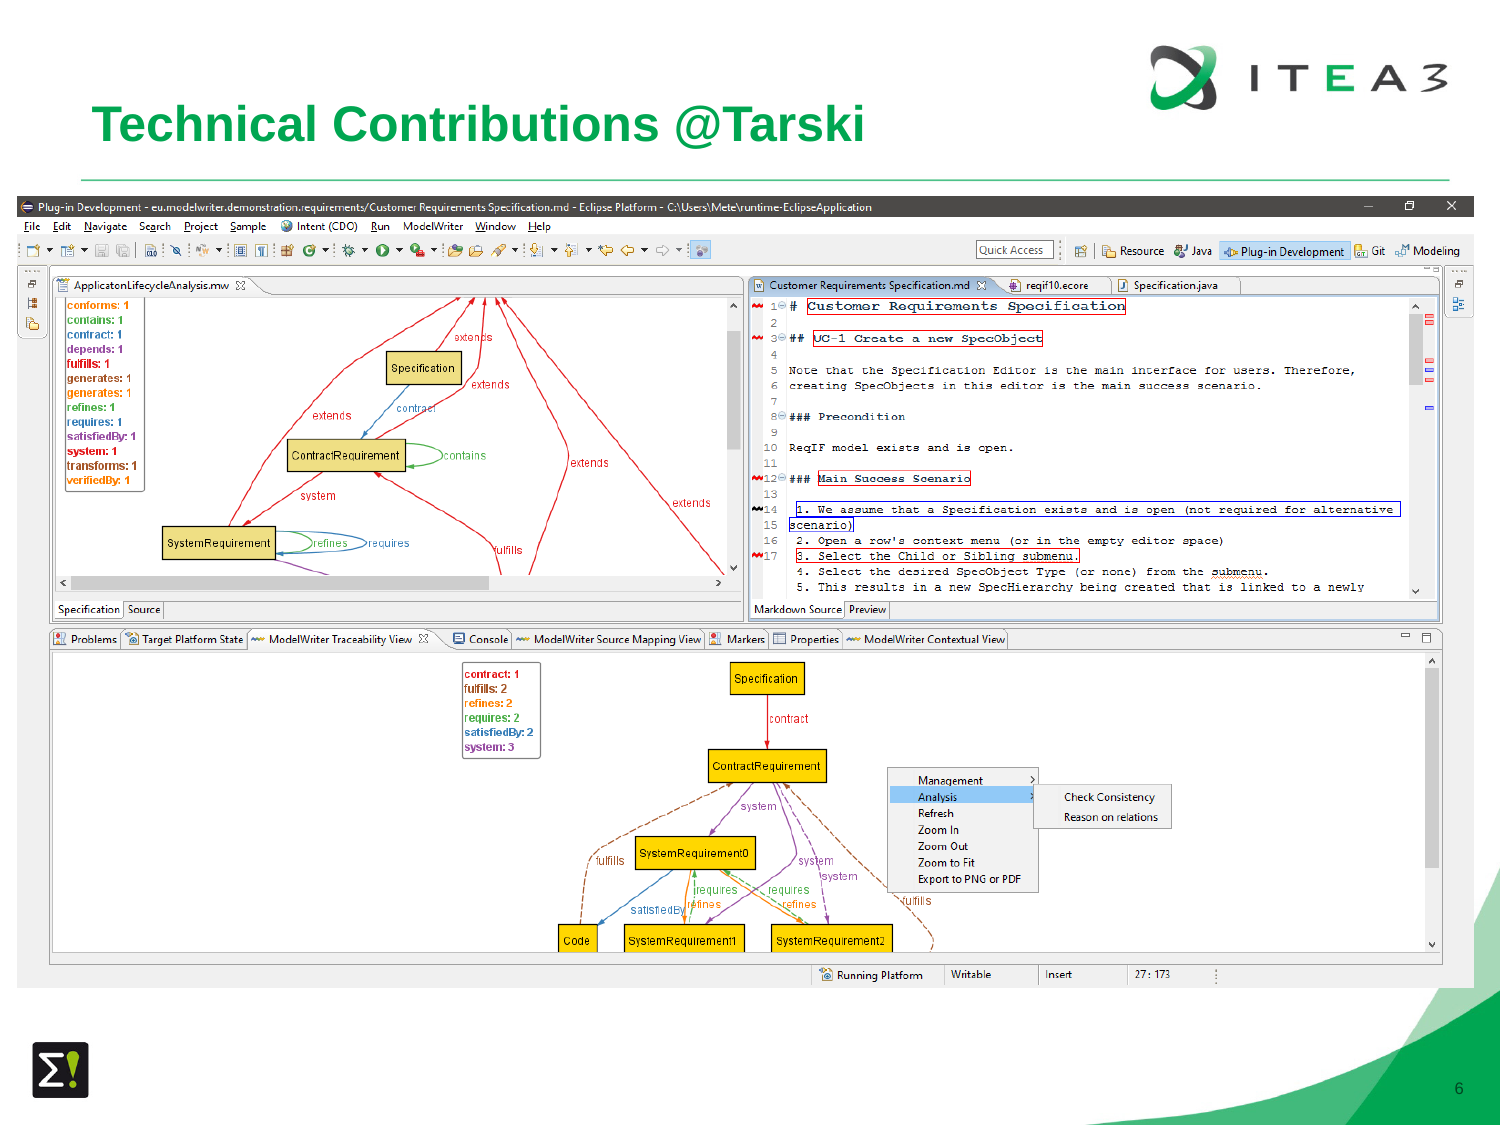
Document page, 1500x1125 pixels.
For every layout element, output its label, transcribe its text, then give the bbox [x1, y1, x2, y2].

picture [0, 0, 1500, 1125]
title Technical Contributions @Tarski [76, 23, 1140, 160]
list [17, 196, 1474, 988]
